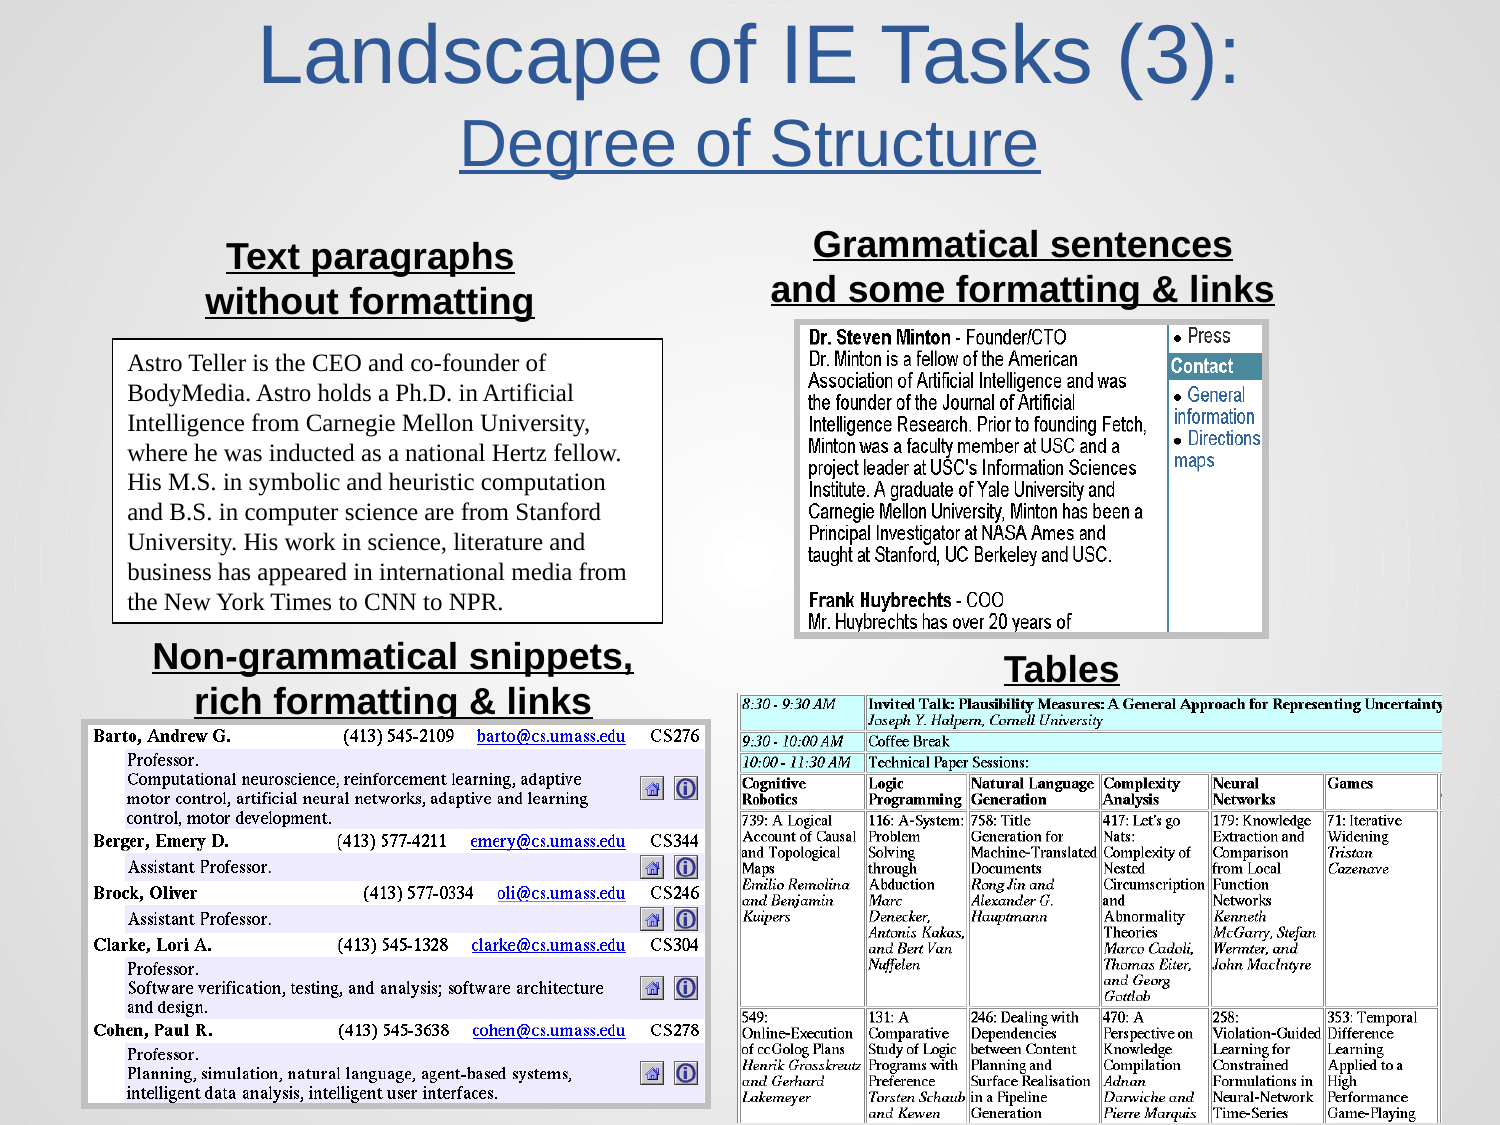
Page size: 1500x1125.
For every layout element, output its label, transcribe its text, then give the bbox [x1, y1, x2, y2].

text_box Tables [989, 641, 1135, 691]
picture [737, 692, 1442, 1123]
picture [799, 324, 1263, 633]
text_box Text paragraphs without formatting [190, 224, 550, 330]
text_box Non-grammatical snippets, rich formatting & links [137, 624, 649, 719]
text_box Grammatical sentences and some formatting & links [755, 212, 1291, 318]
picture [87, 724, 705, 1104]
title Landscape of IE Tasks (3): Degree of Structure [75, 0, 1425, 188]
text_box Astro Teller is the CEO and co-founder of BodyMedia. Astro holds a Ph.D. in Artificial Intelligence from Carnegie Mellon University, where he was inducted as a national Hertz fellow. His M.S. in symbolic and heuristic computation and B.S. in computer science are from Stanford University. His work in science, literature and business has appeared in international media from the New York Times to CNN to NPR. [112, 338, 663, 623]
